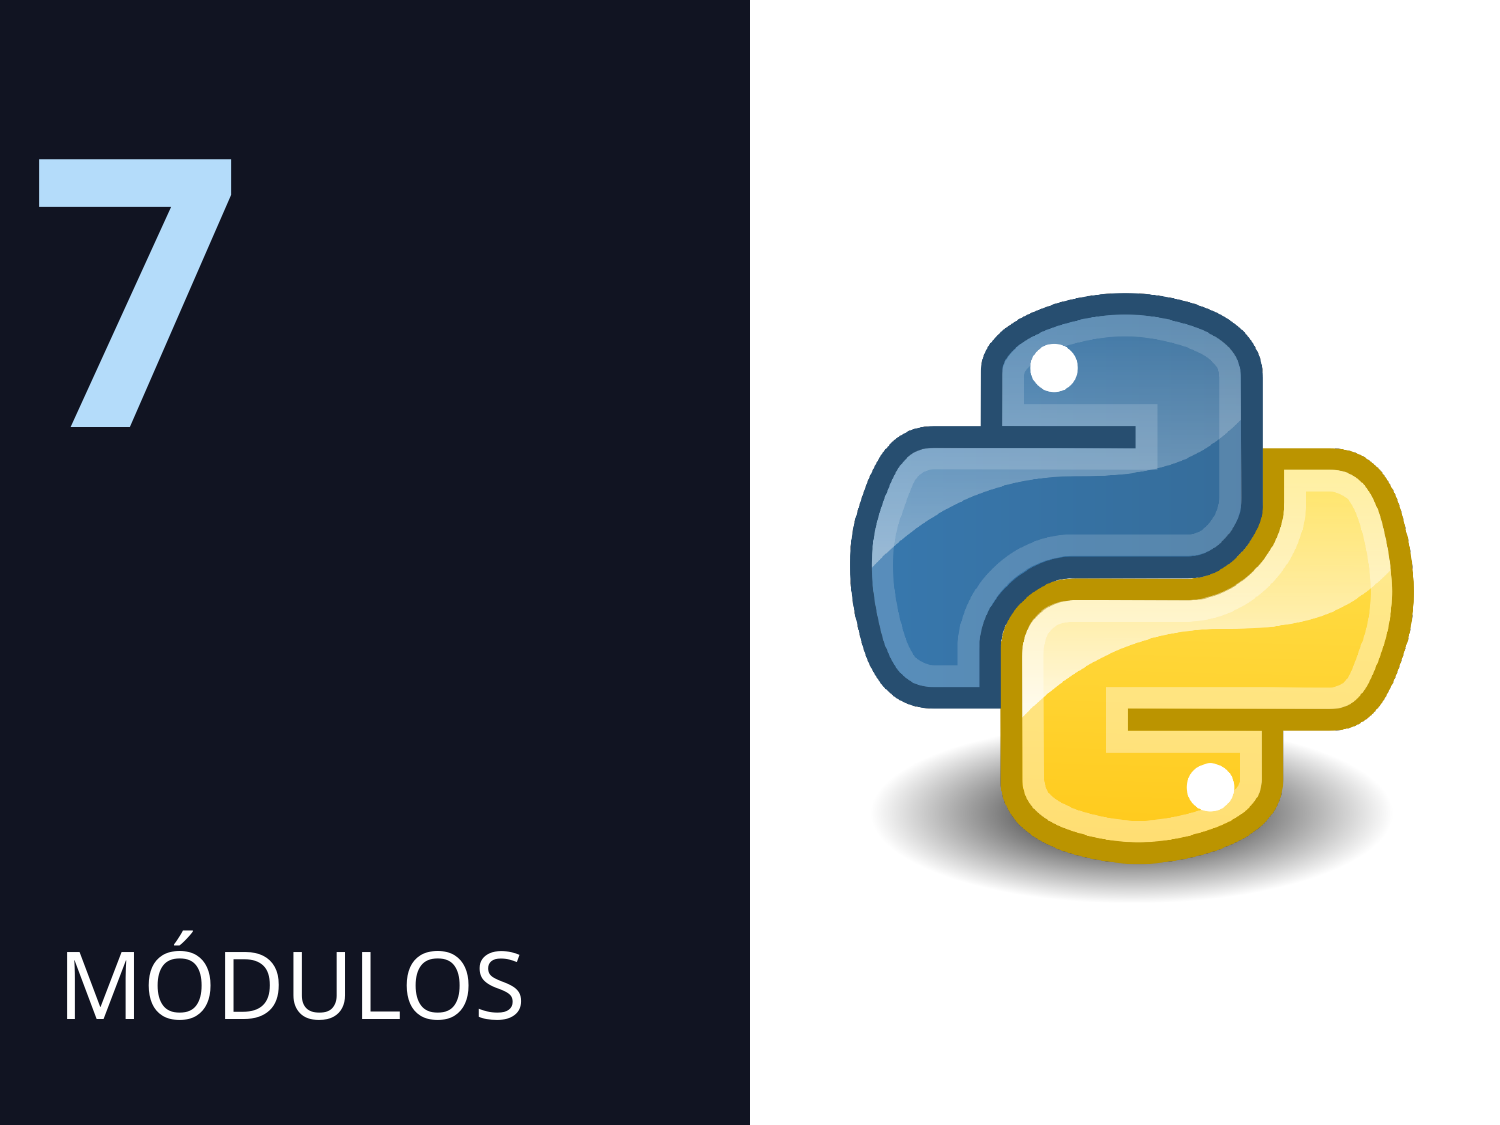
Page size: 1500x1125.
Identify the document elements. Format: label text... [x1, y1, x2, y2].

text_box [0, 0, 750, 1125]
text_box MÓDULOS [43, 918, 750, 1046]
text_box 7 [14, 44, 259, 510]
picture [811, 278, 1452, 918]
